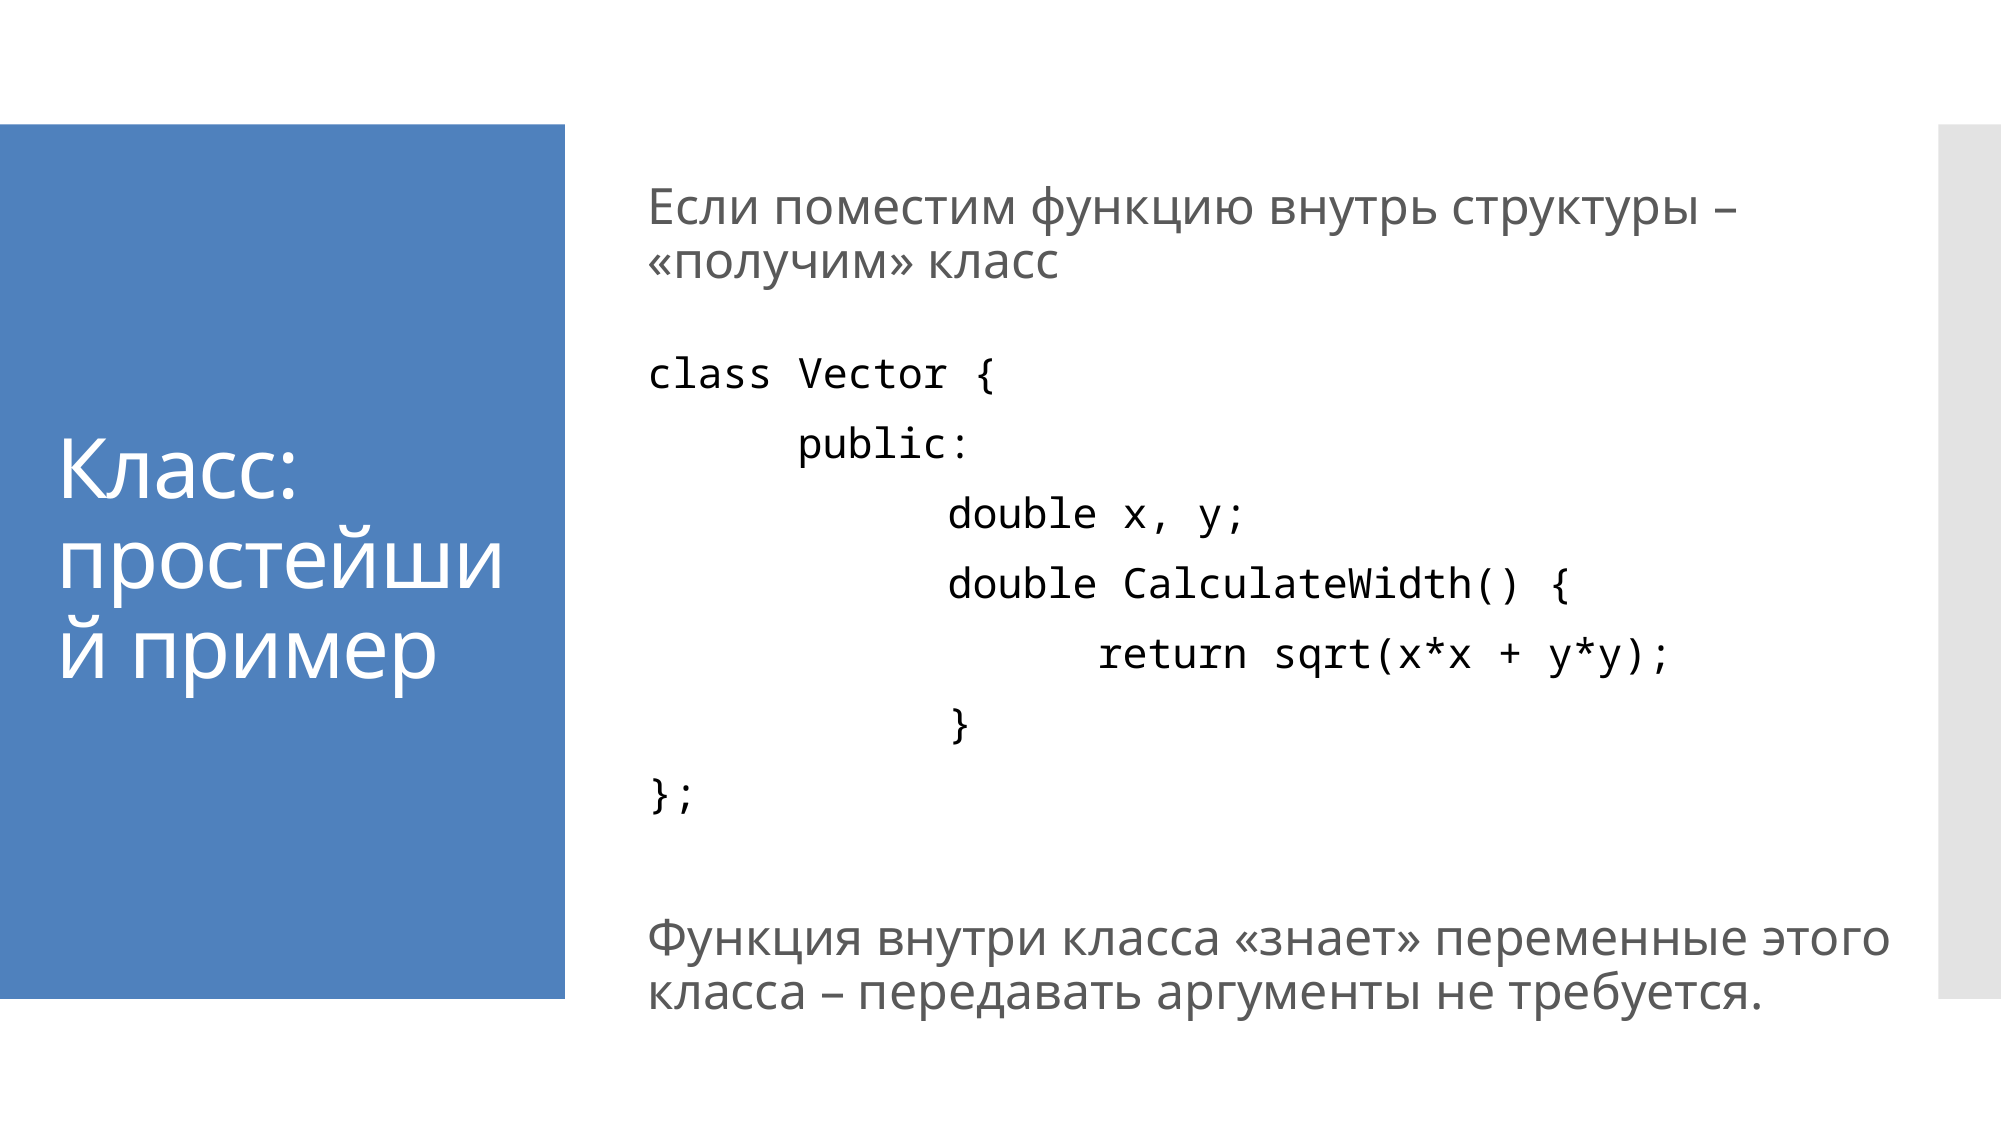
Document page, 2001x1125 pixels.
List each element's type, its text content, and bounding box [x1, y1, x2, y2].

list Если поместим функцию внутрь структуры – «получим» класс сlass Vector { public: double x, y; double CalculateWidth() { return sqrt(x*x + y*y); } }; Функция внутри класса «знает» переменные этого класса – передавать аргументы не требуется. [632, 125, 1928, 1077]
title Класс: простейший пример [41, 184, 525, 940]
